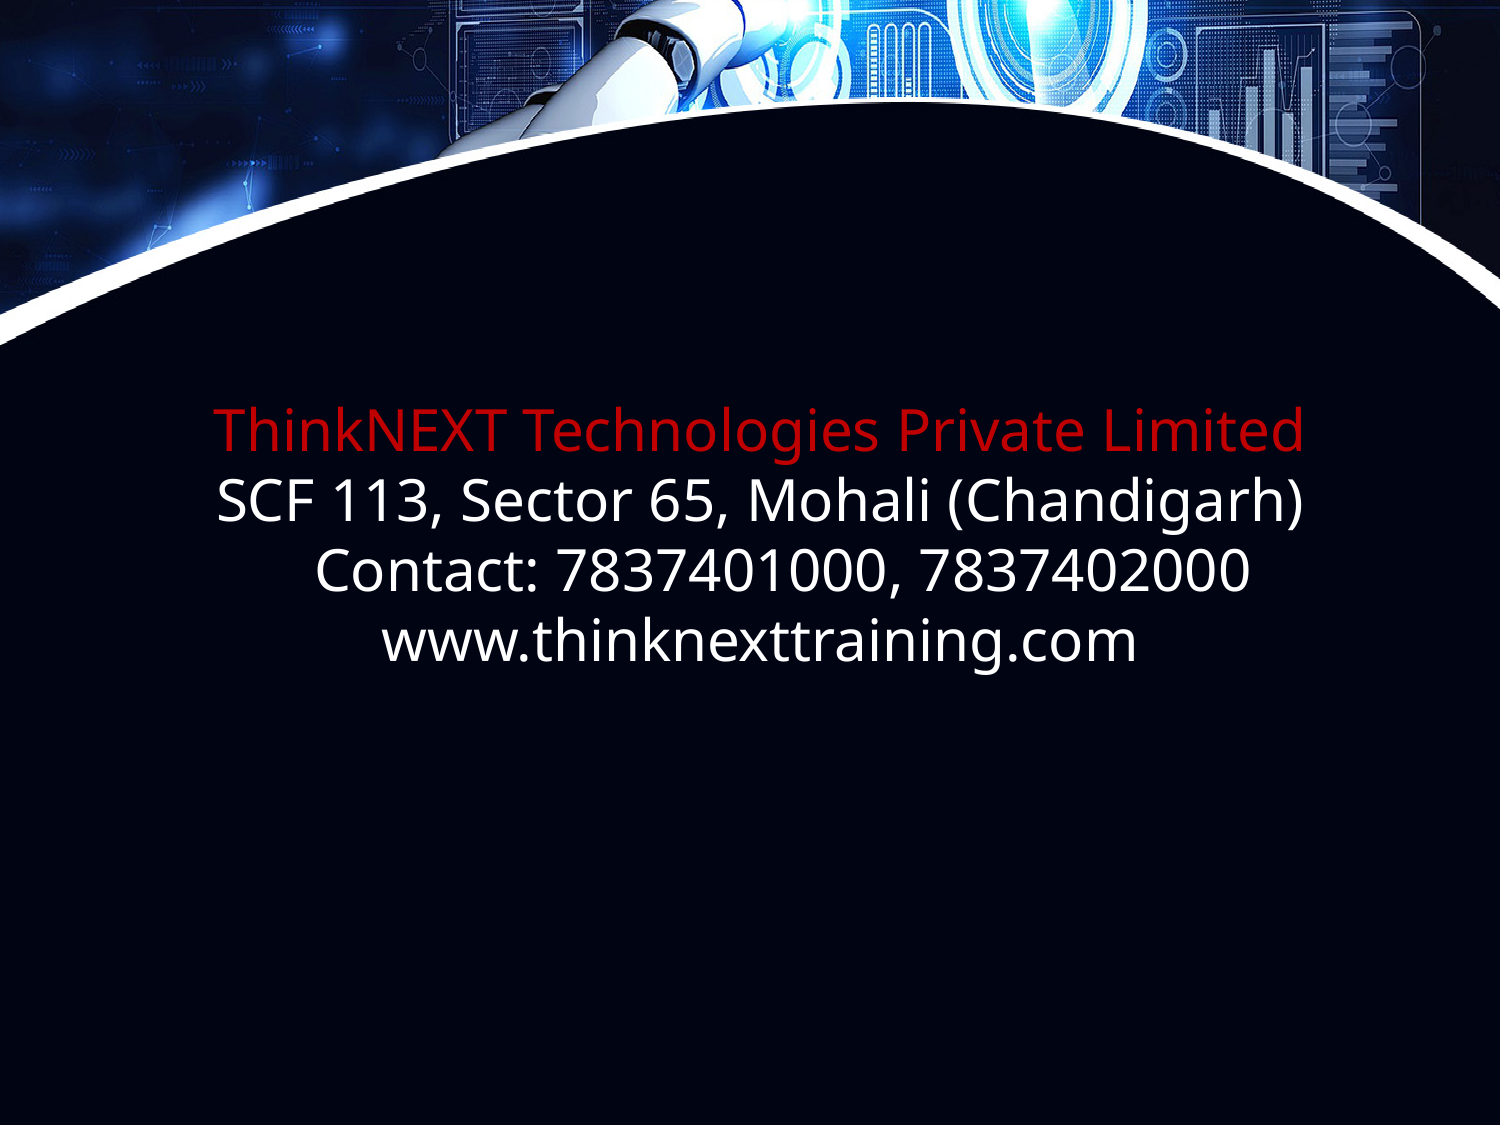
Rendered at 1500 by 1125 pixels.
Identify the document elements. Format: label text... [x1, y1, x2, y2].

text_box ThinkNEXT Technologies Private Limited SCF 113, Sector 65, Mohali (Chandigarh) Contact: 7837401000, 7837402000 www.thinknexttraining.com [41, 385, 1479, 680]
picture [0, 0, 1500, 1125]
picture [1010, 33, 1019, 46]
